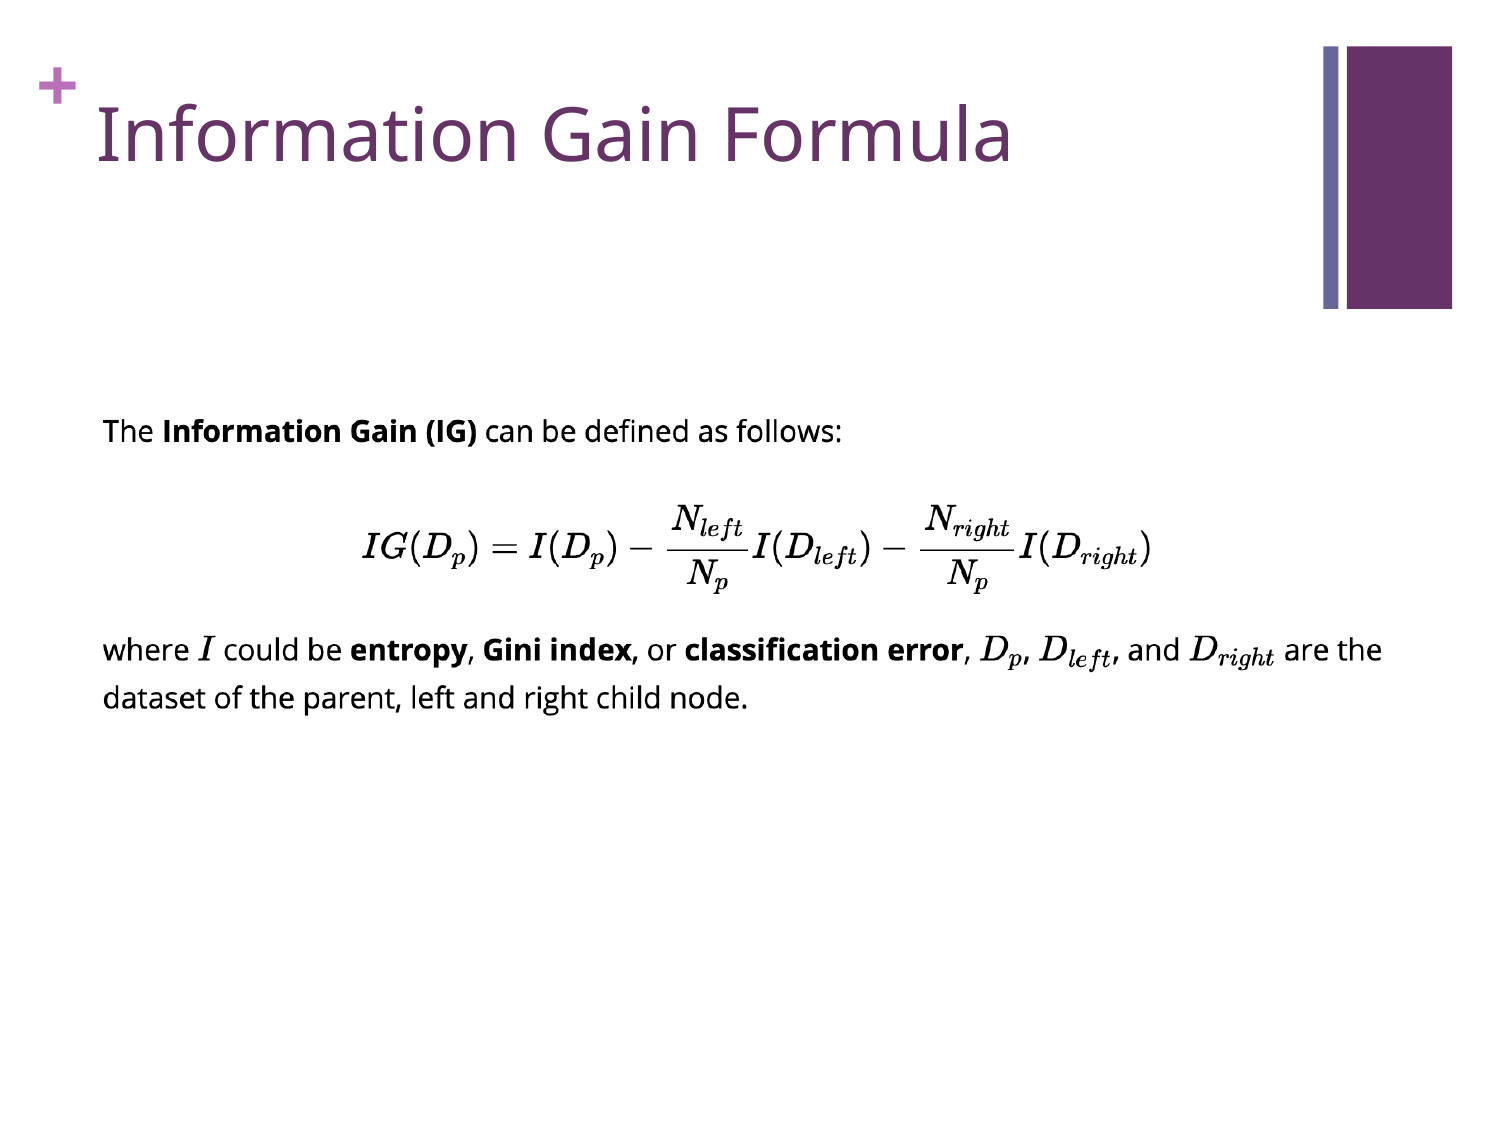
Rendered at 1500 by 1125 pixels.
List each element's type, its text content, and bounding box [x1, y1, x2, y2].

picture [74, 380, 1419, 747]
title Information Gain Formula [81, 79, 1322, 263]
